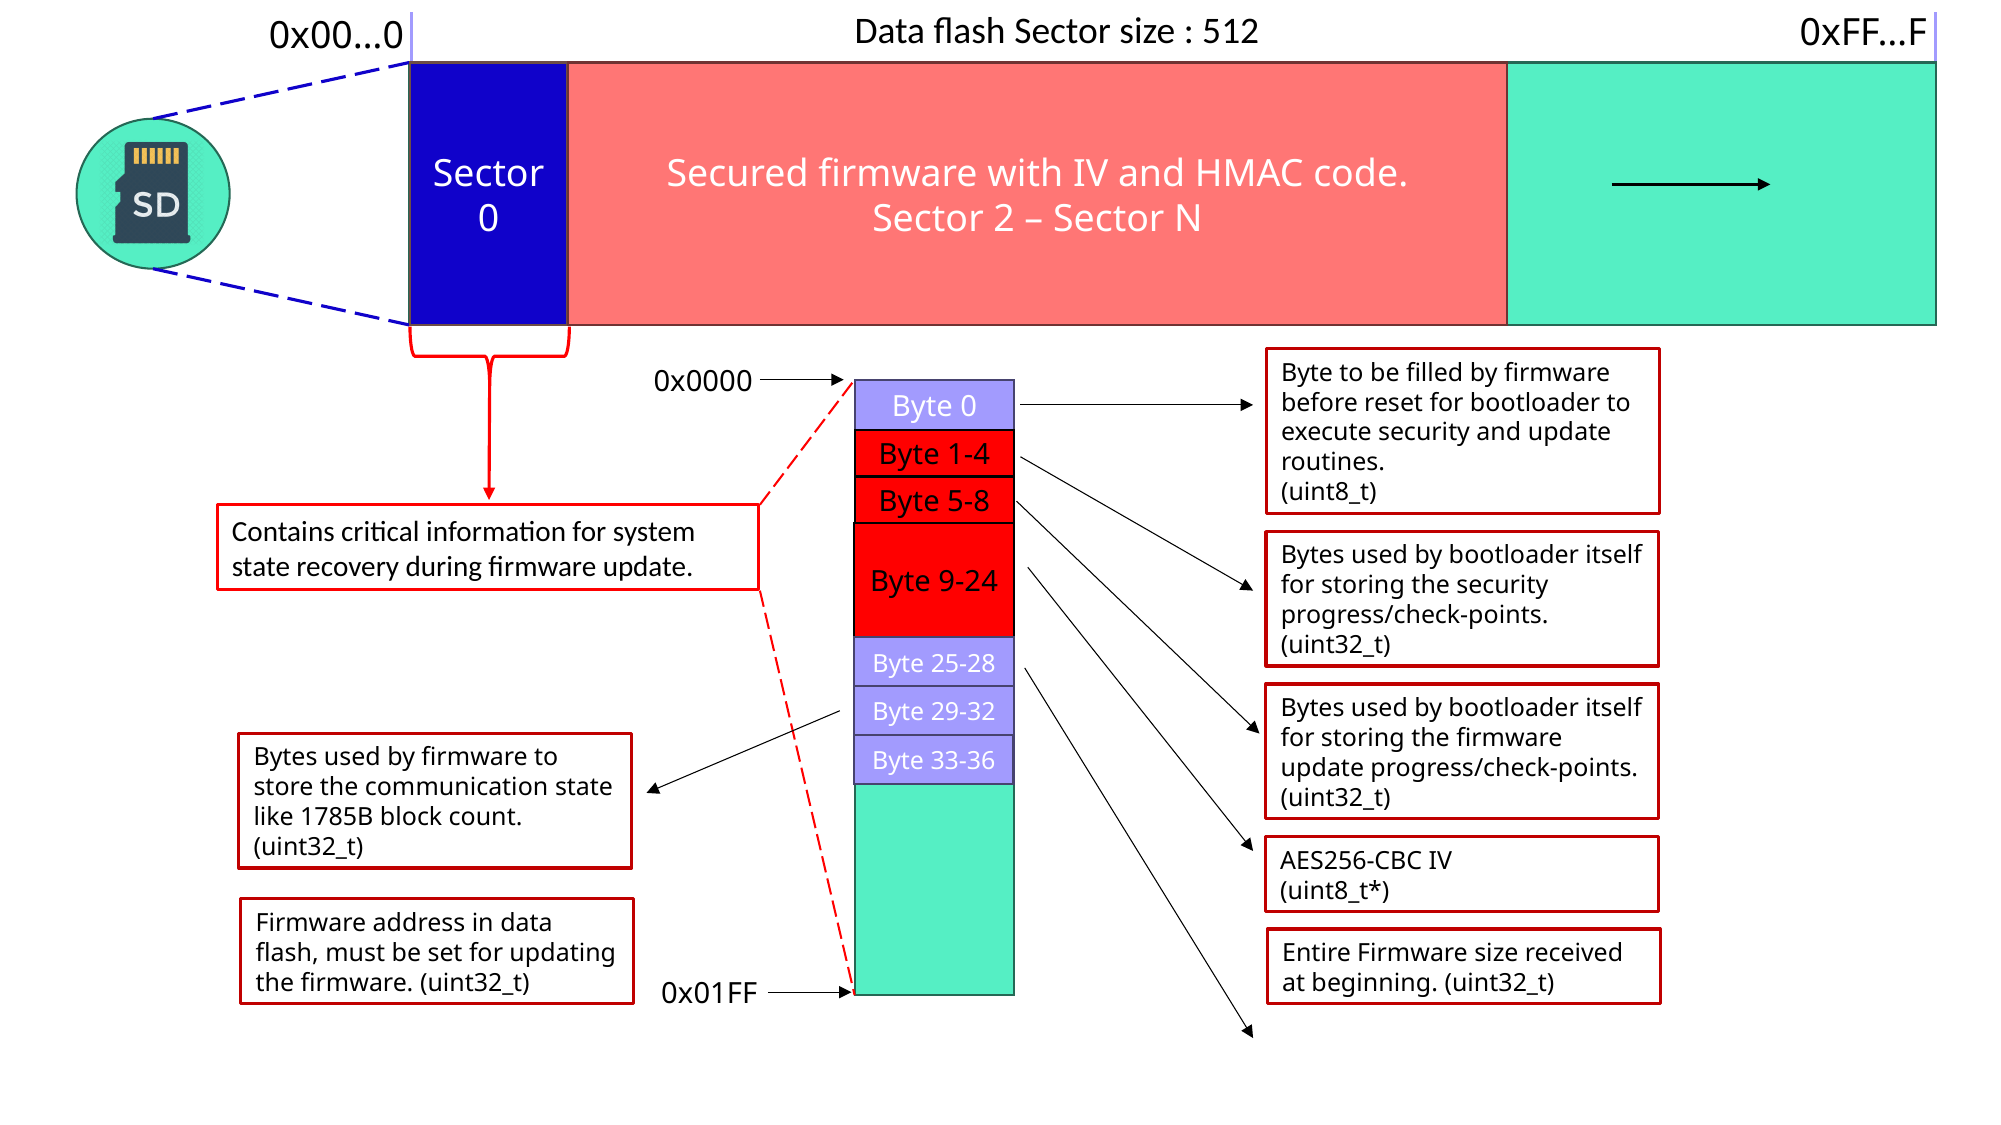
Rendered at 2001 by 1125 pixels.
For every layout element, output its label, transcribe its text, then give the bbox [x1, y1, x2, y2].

text_box Entire Firmware size received at beginning. (uint32_t) [1267, 929, 1661, 1004]
text_box Firmware address in data flash, must be set for updating the firmware. (uint32_t) [240, 898, 634, 1004]
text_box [217, 326, 759, 591]
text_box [1027, 567, 1254, 851]
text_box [1020, 456, 1254, 501]
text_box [646, 710, 840, 793]
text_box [638, 354, 1014, 1018]
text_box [1024, 734, 1254, 1039]
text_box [1016, 501, 1260, 734]
text_box Bytes used by firmware to store the communication state like 1785B block count. (uint32_t) [238, 733, 632, 868]
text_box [76, 0, 1956, 325]
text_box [1265, 348, 1660, 913]
